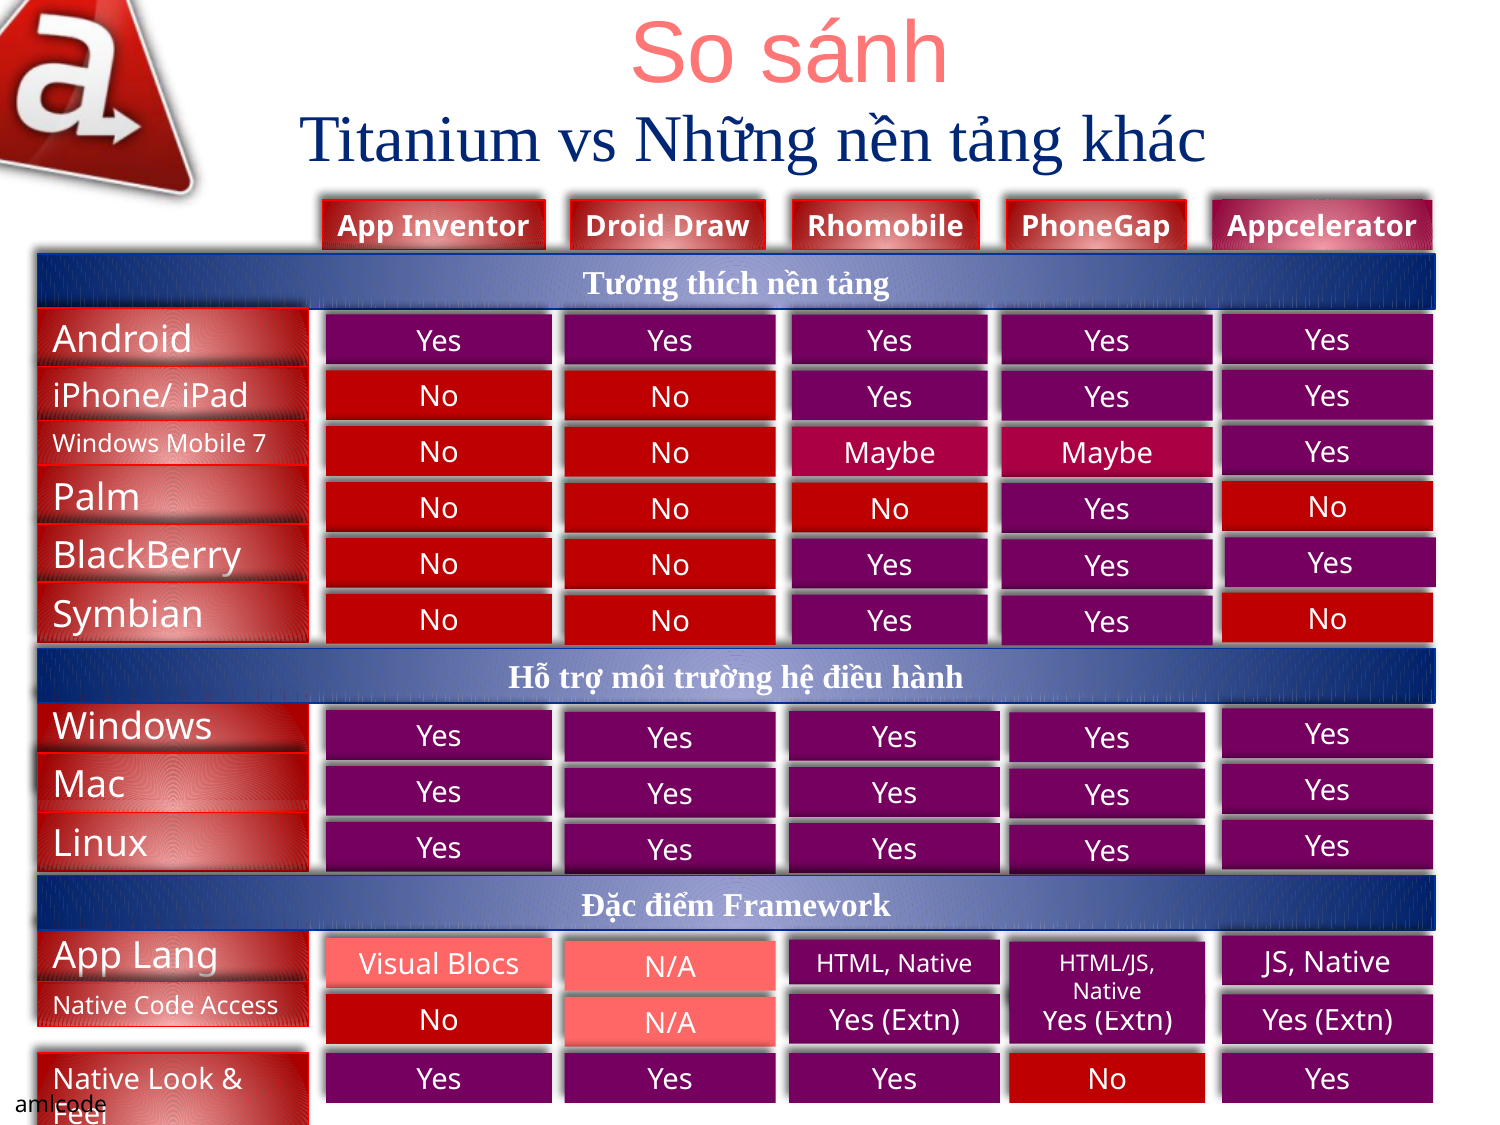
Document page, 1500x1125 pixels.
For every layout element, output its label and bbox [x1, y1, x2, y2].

picture [0, 0, 1500, 1125]
text_box [37, 199, 1438, 1101]
